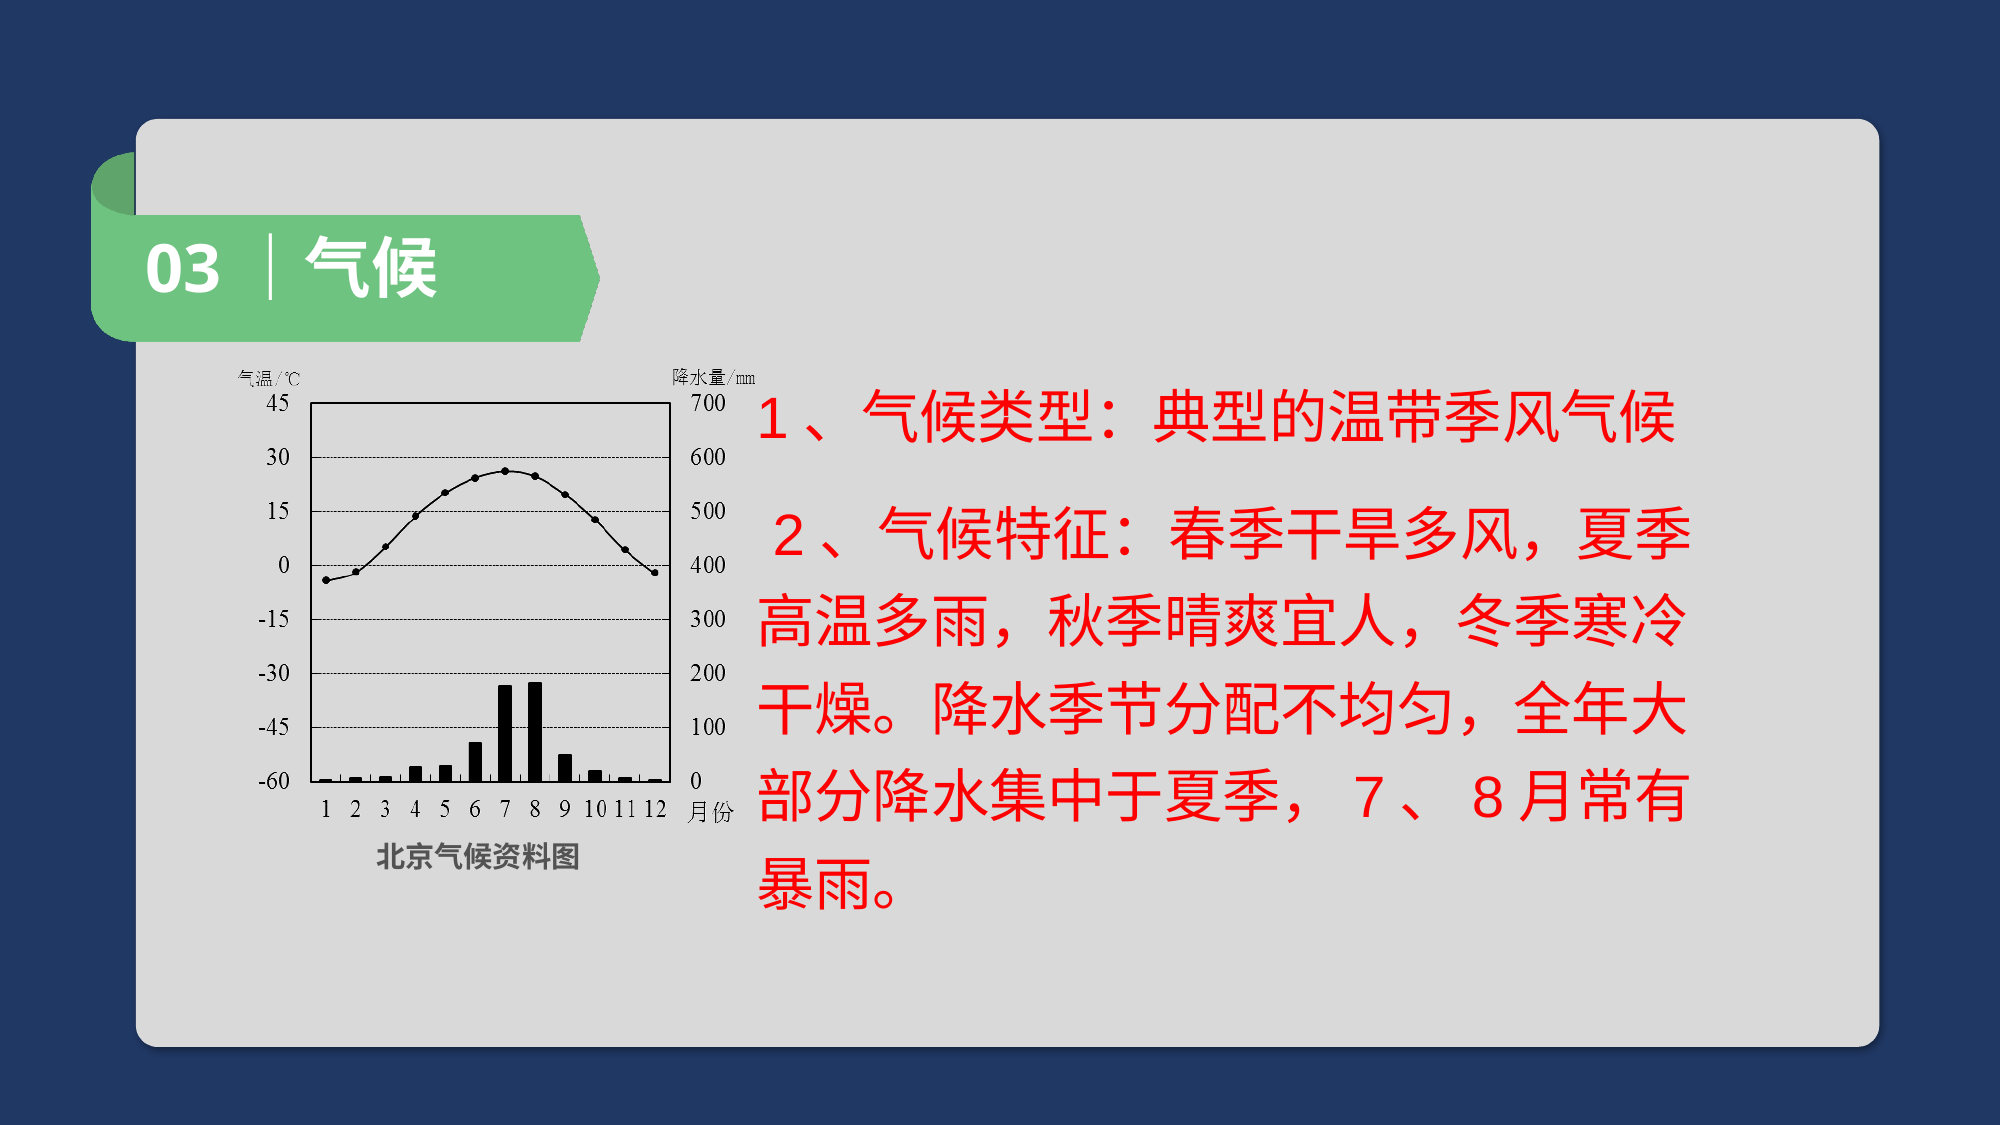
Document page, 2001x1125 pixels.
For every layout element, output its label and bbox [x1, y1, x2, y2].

text_box [91, 118, 1880, 1047]
picture [237, 334, 757, 832]
